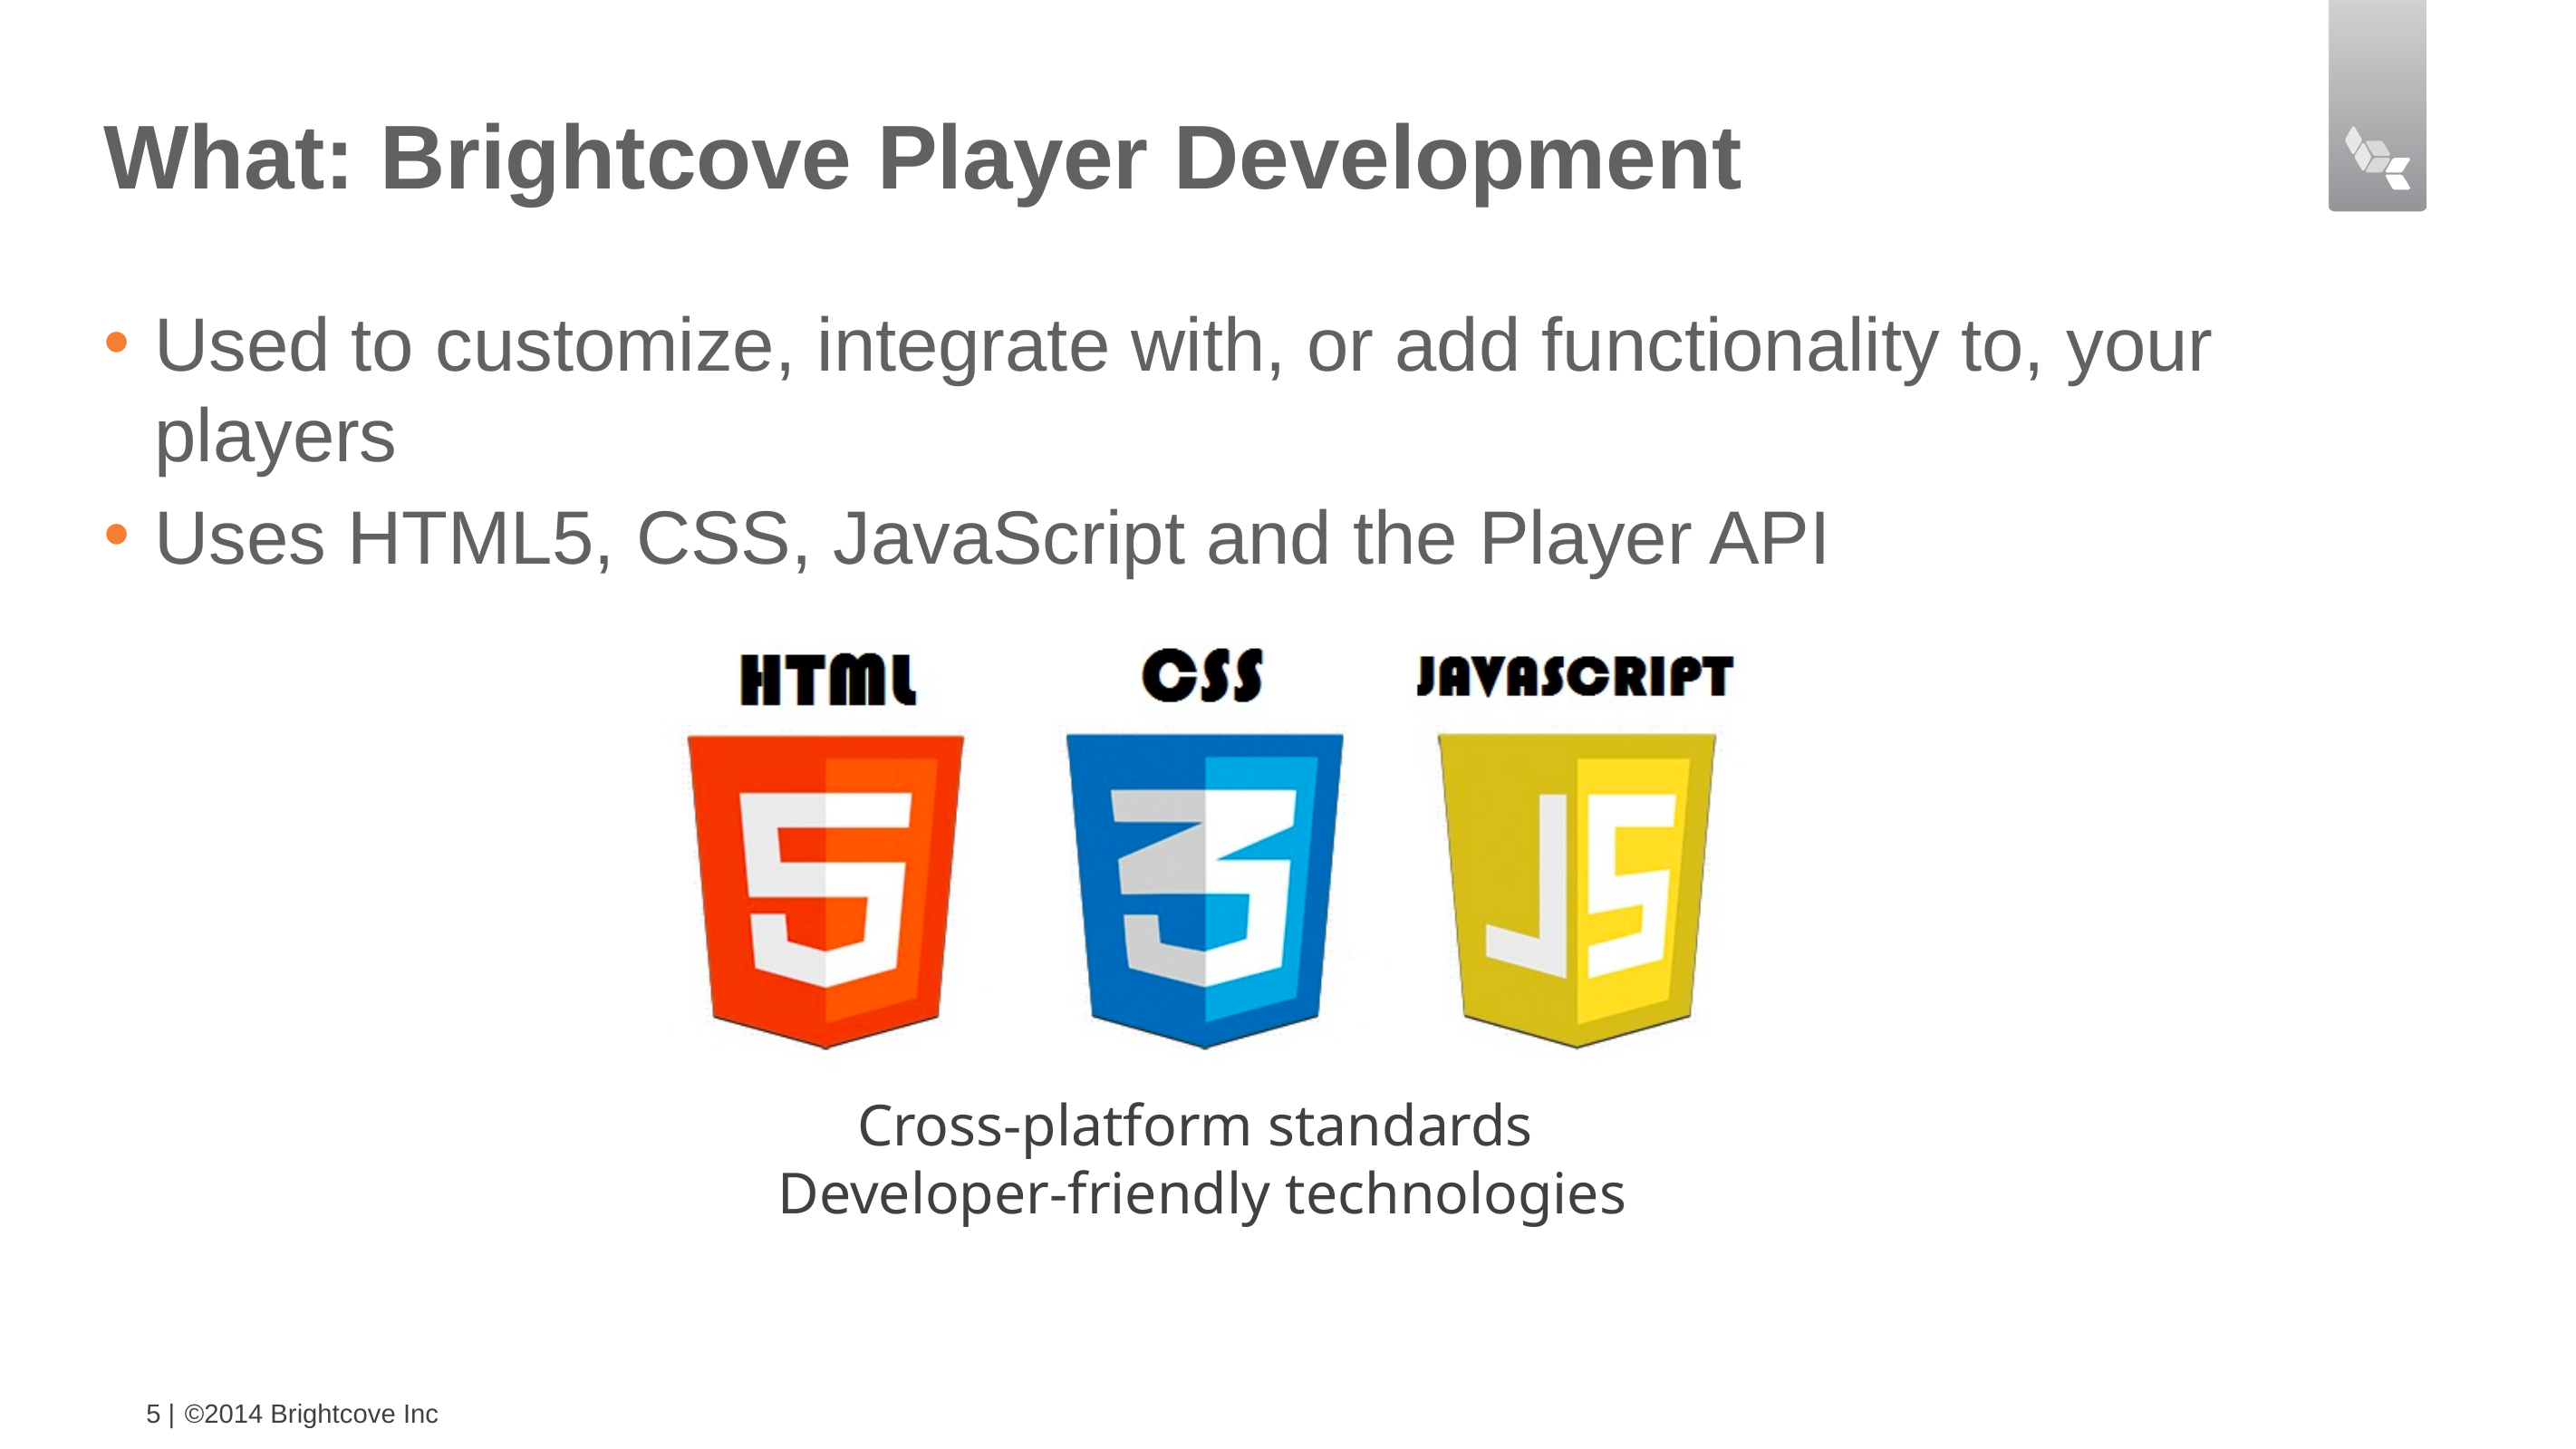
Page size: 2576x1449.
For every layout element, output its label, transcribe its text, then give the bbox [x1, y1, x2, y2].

picture [664, 622, 1773, 1085]
slide_number 5 | [88, 1374, 189, 1449]
title What: Brightcove Player Development [80, 44, 2270, 260]
list Used to customize, integrate with, or add functionality to, your players Uses HTML5, CSS, JavaScript and the Player API [80, 284, 2441, 1302]
text_box Cross-platform standards Developer-friendly technologies [755, 1092, 1651, 1232]
footer ©2014 Brightcove Inc [189, 1374, 988, 1449]
